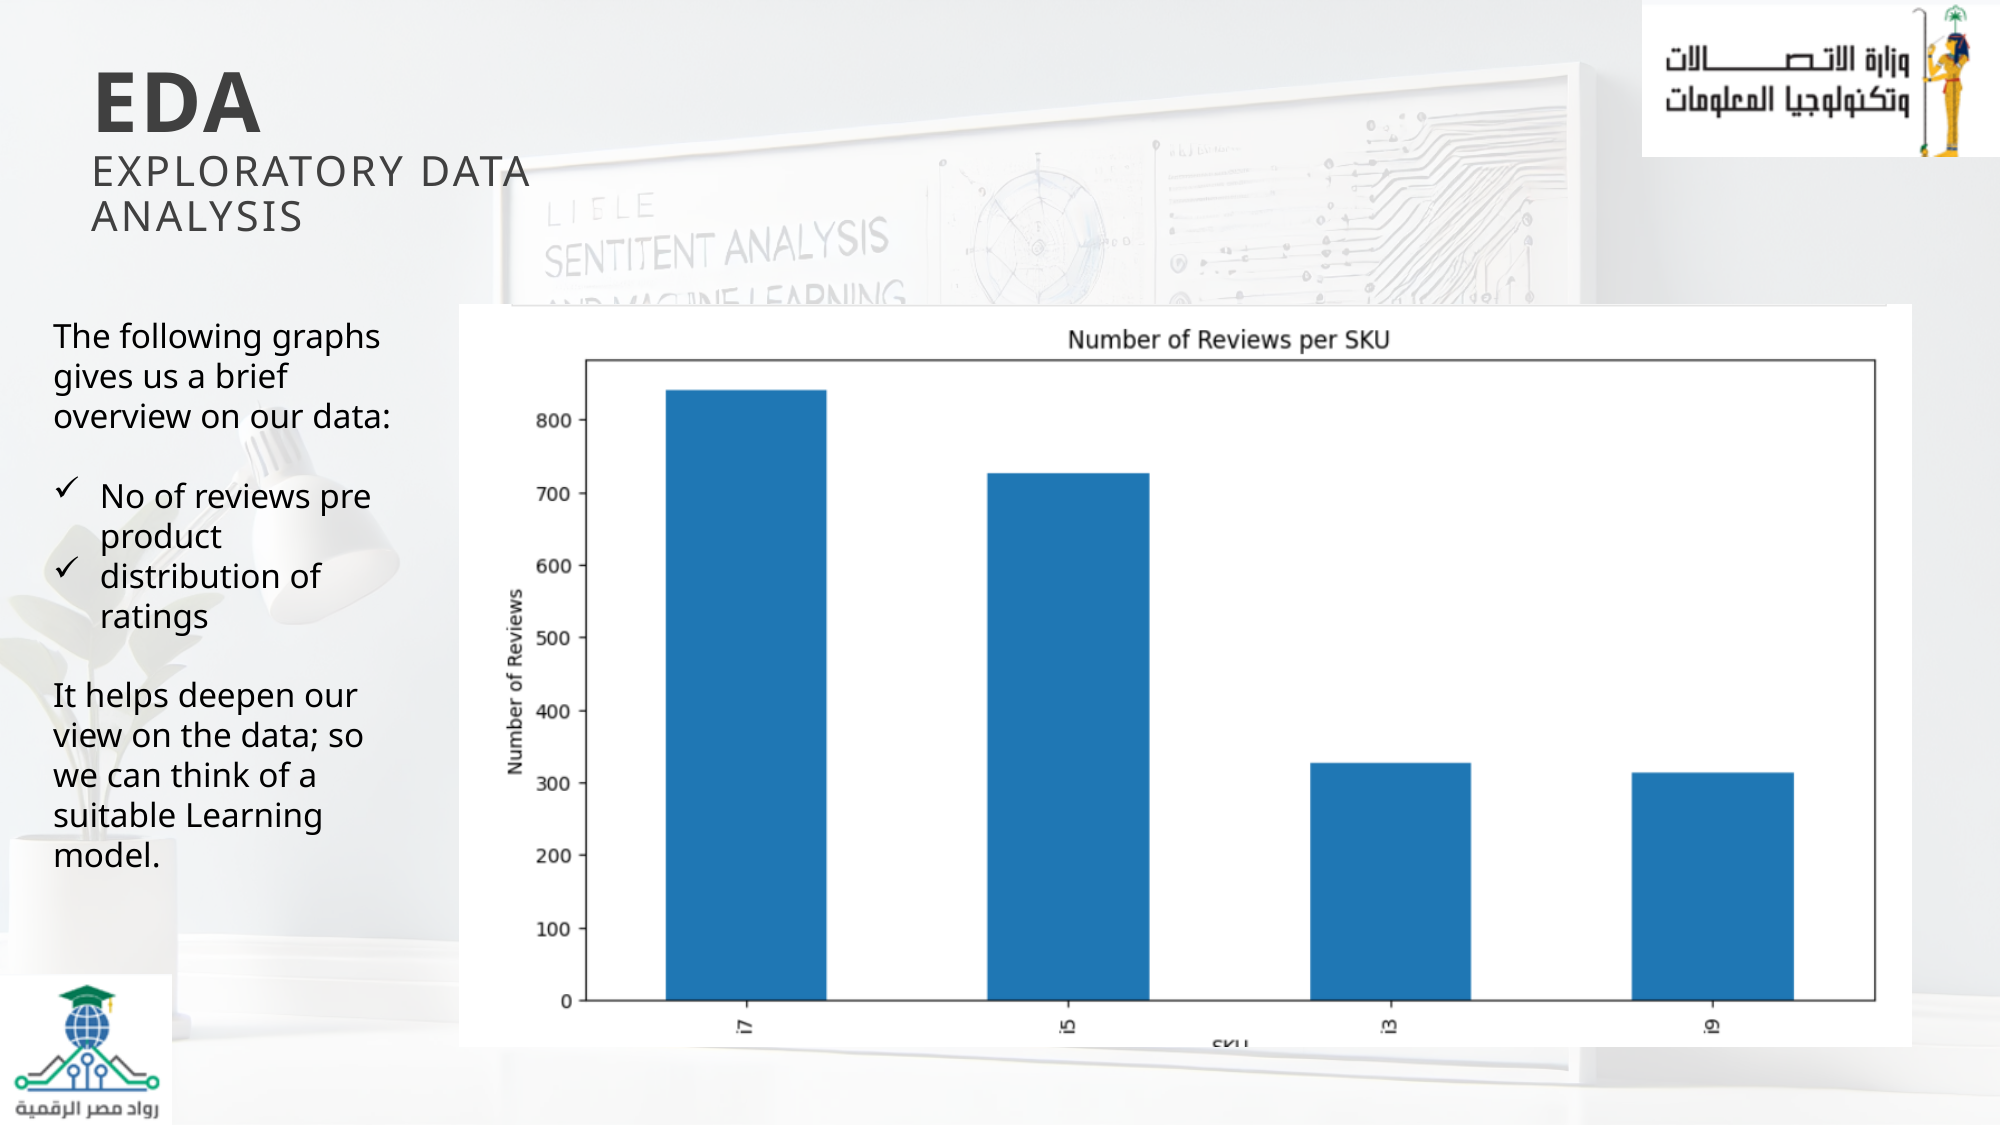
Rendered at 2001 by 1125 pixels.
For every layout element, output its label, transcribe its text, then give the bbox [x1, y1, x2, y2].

title EDA Exploratory Data Analysis [76, 38, 653, 262]
text_box The following graphs gives us a brief overview on our data: No of reviews pre product distribution of ratings It helps deepen our view on the data; so we can think of a suitable Learning model. [38, 307, 422, 882]
picture [0, 974, 172, 1125]
picture [1642, 0, 2000, 157]
picture [459, 304, 1912, 1047]
